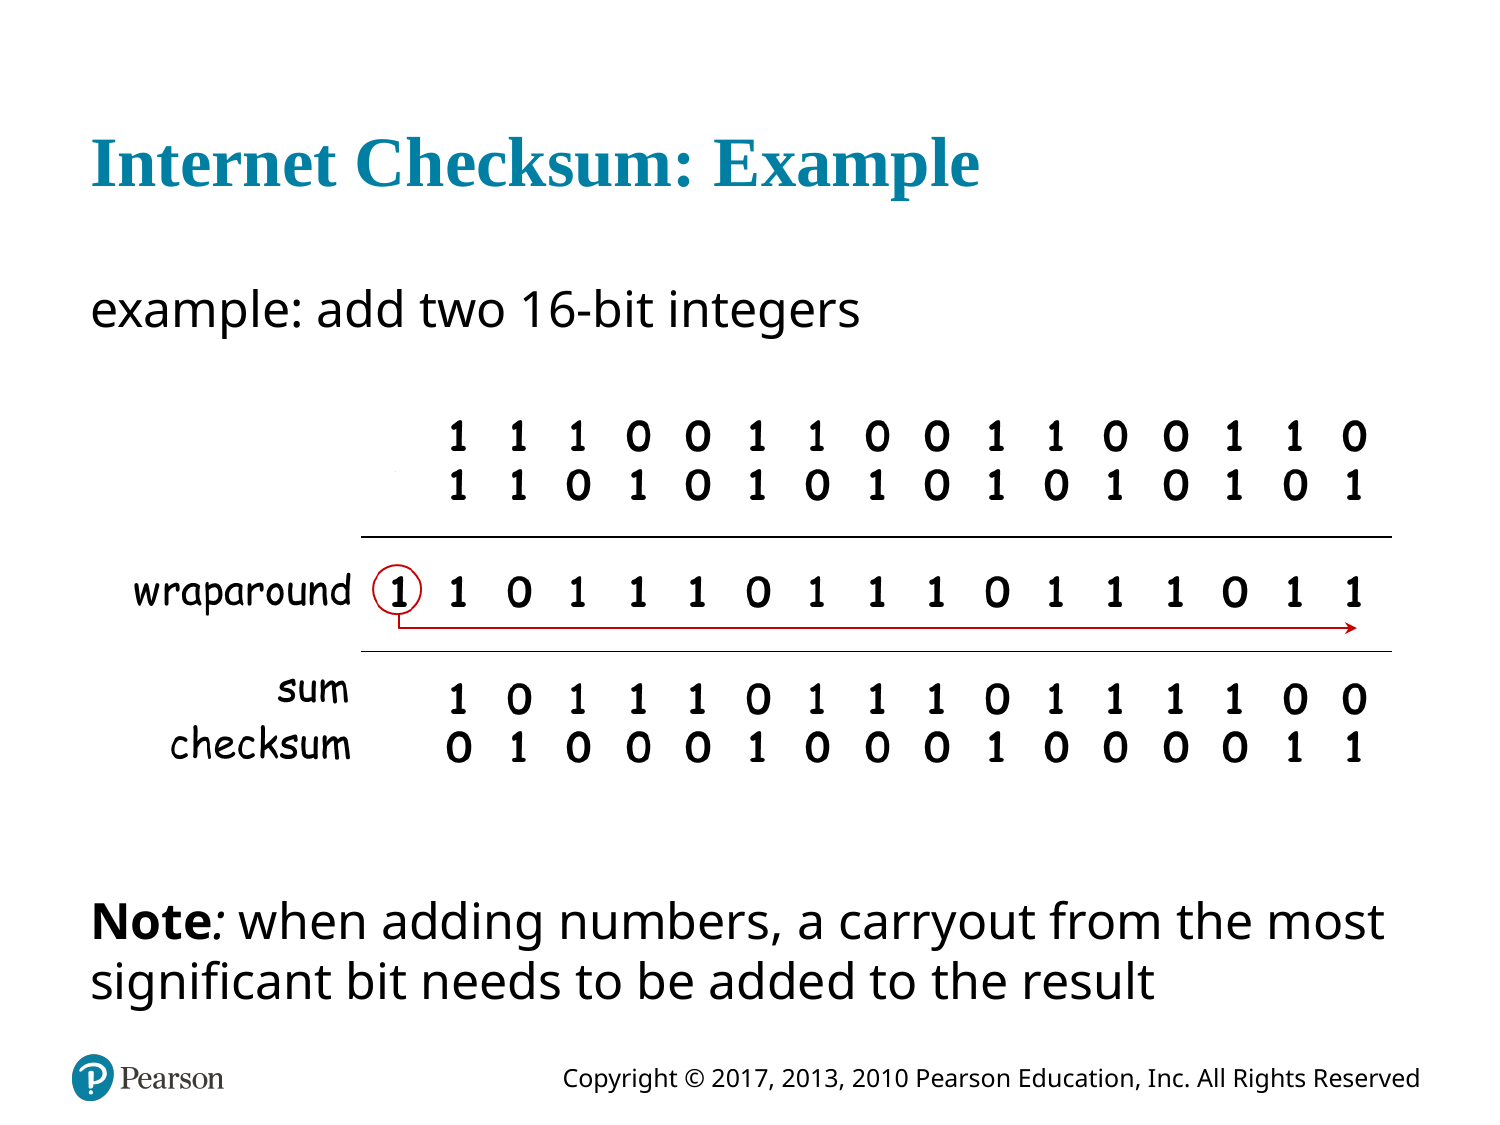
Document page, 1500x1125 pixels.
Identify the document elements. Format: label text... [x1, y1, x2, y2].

list example: add two 16-bit integers [75, 262, 1425, 875]
list Note: when adding numbers, a carryout from the most significant bit needs to be added to the result [75, 875, 1425, 1125]
picture [107, 399, 1393, 796]
title Internet Checksum: Example [75, 0, 1425, 216]
